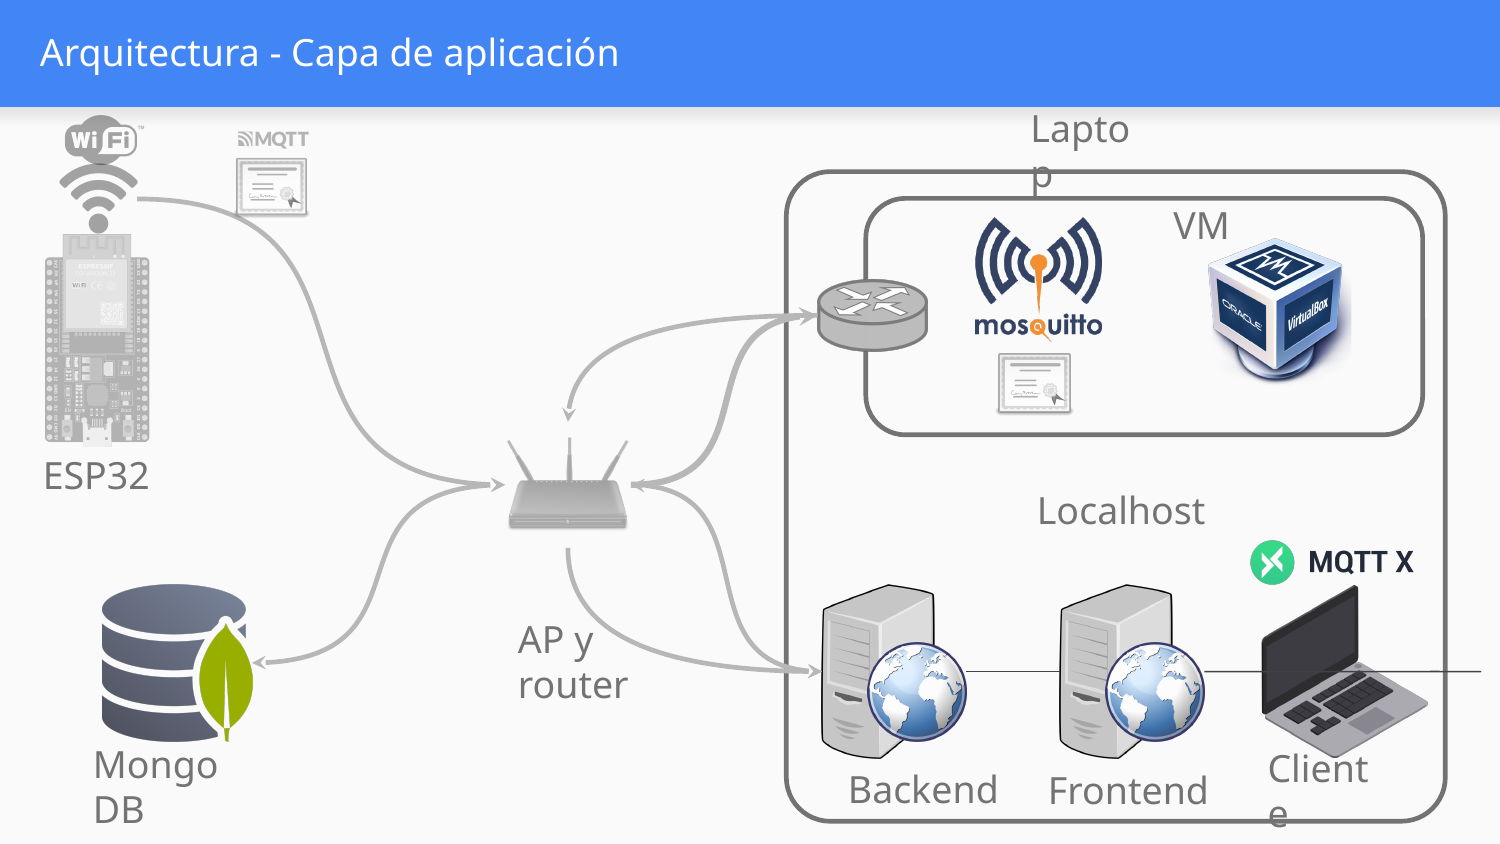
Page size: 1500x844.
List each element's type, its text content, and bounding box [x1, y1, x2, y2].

text_box [786, 171, 1446, 670]
picture [102, 584, 253, 742]
text_box Mongo DB [77, 749, 290, 822]
text_box ESP32 [27, 455, 178, 497]
title Arquitectura - Capa de aplicación [24, 2, 1473, 102]
picture [506, 421, 630, 549]
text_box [639, 243, 747, 494]
picture [995, 345, 1074, 424]
text_box Frontend [1032, 768, 1237, 812]
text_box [630, 315, 634, 482]
text_box Laptop [1015, 128, 1165, 172]
text_box [786, 673, 1446, 822]
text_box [251, 492, 506, 664]
text_box AP y router [502, 624, 627, 697]
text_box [136, 198, 506, 485]
text_box VM [1158, 203, 1249, 247]
text_box [865, 198, 1423, 435]
text_box Localhost [1021, 487, 1249, 532]
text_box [632, 482, 757, 737]
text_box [752, 315, 818, 483]
picture [1246, 522, 1431, 758]
picture [817, 279, 928, 352]
picture [233, 130, 312, 226]
text_box Cliente [1252, 768, 1402, 812]
text_box Backend [832, 766, 1037, 811]
picture [1201, 237, 1352, 391]
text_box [760, 484, 823, 672]
picture [1059, 584, 1205, 759]
picture [0, 112, 148, 447]
picture [821, 584, 967, 759]
picture [975, 217, 1102, 342]
